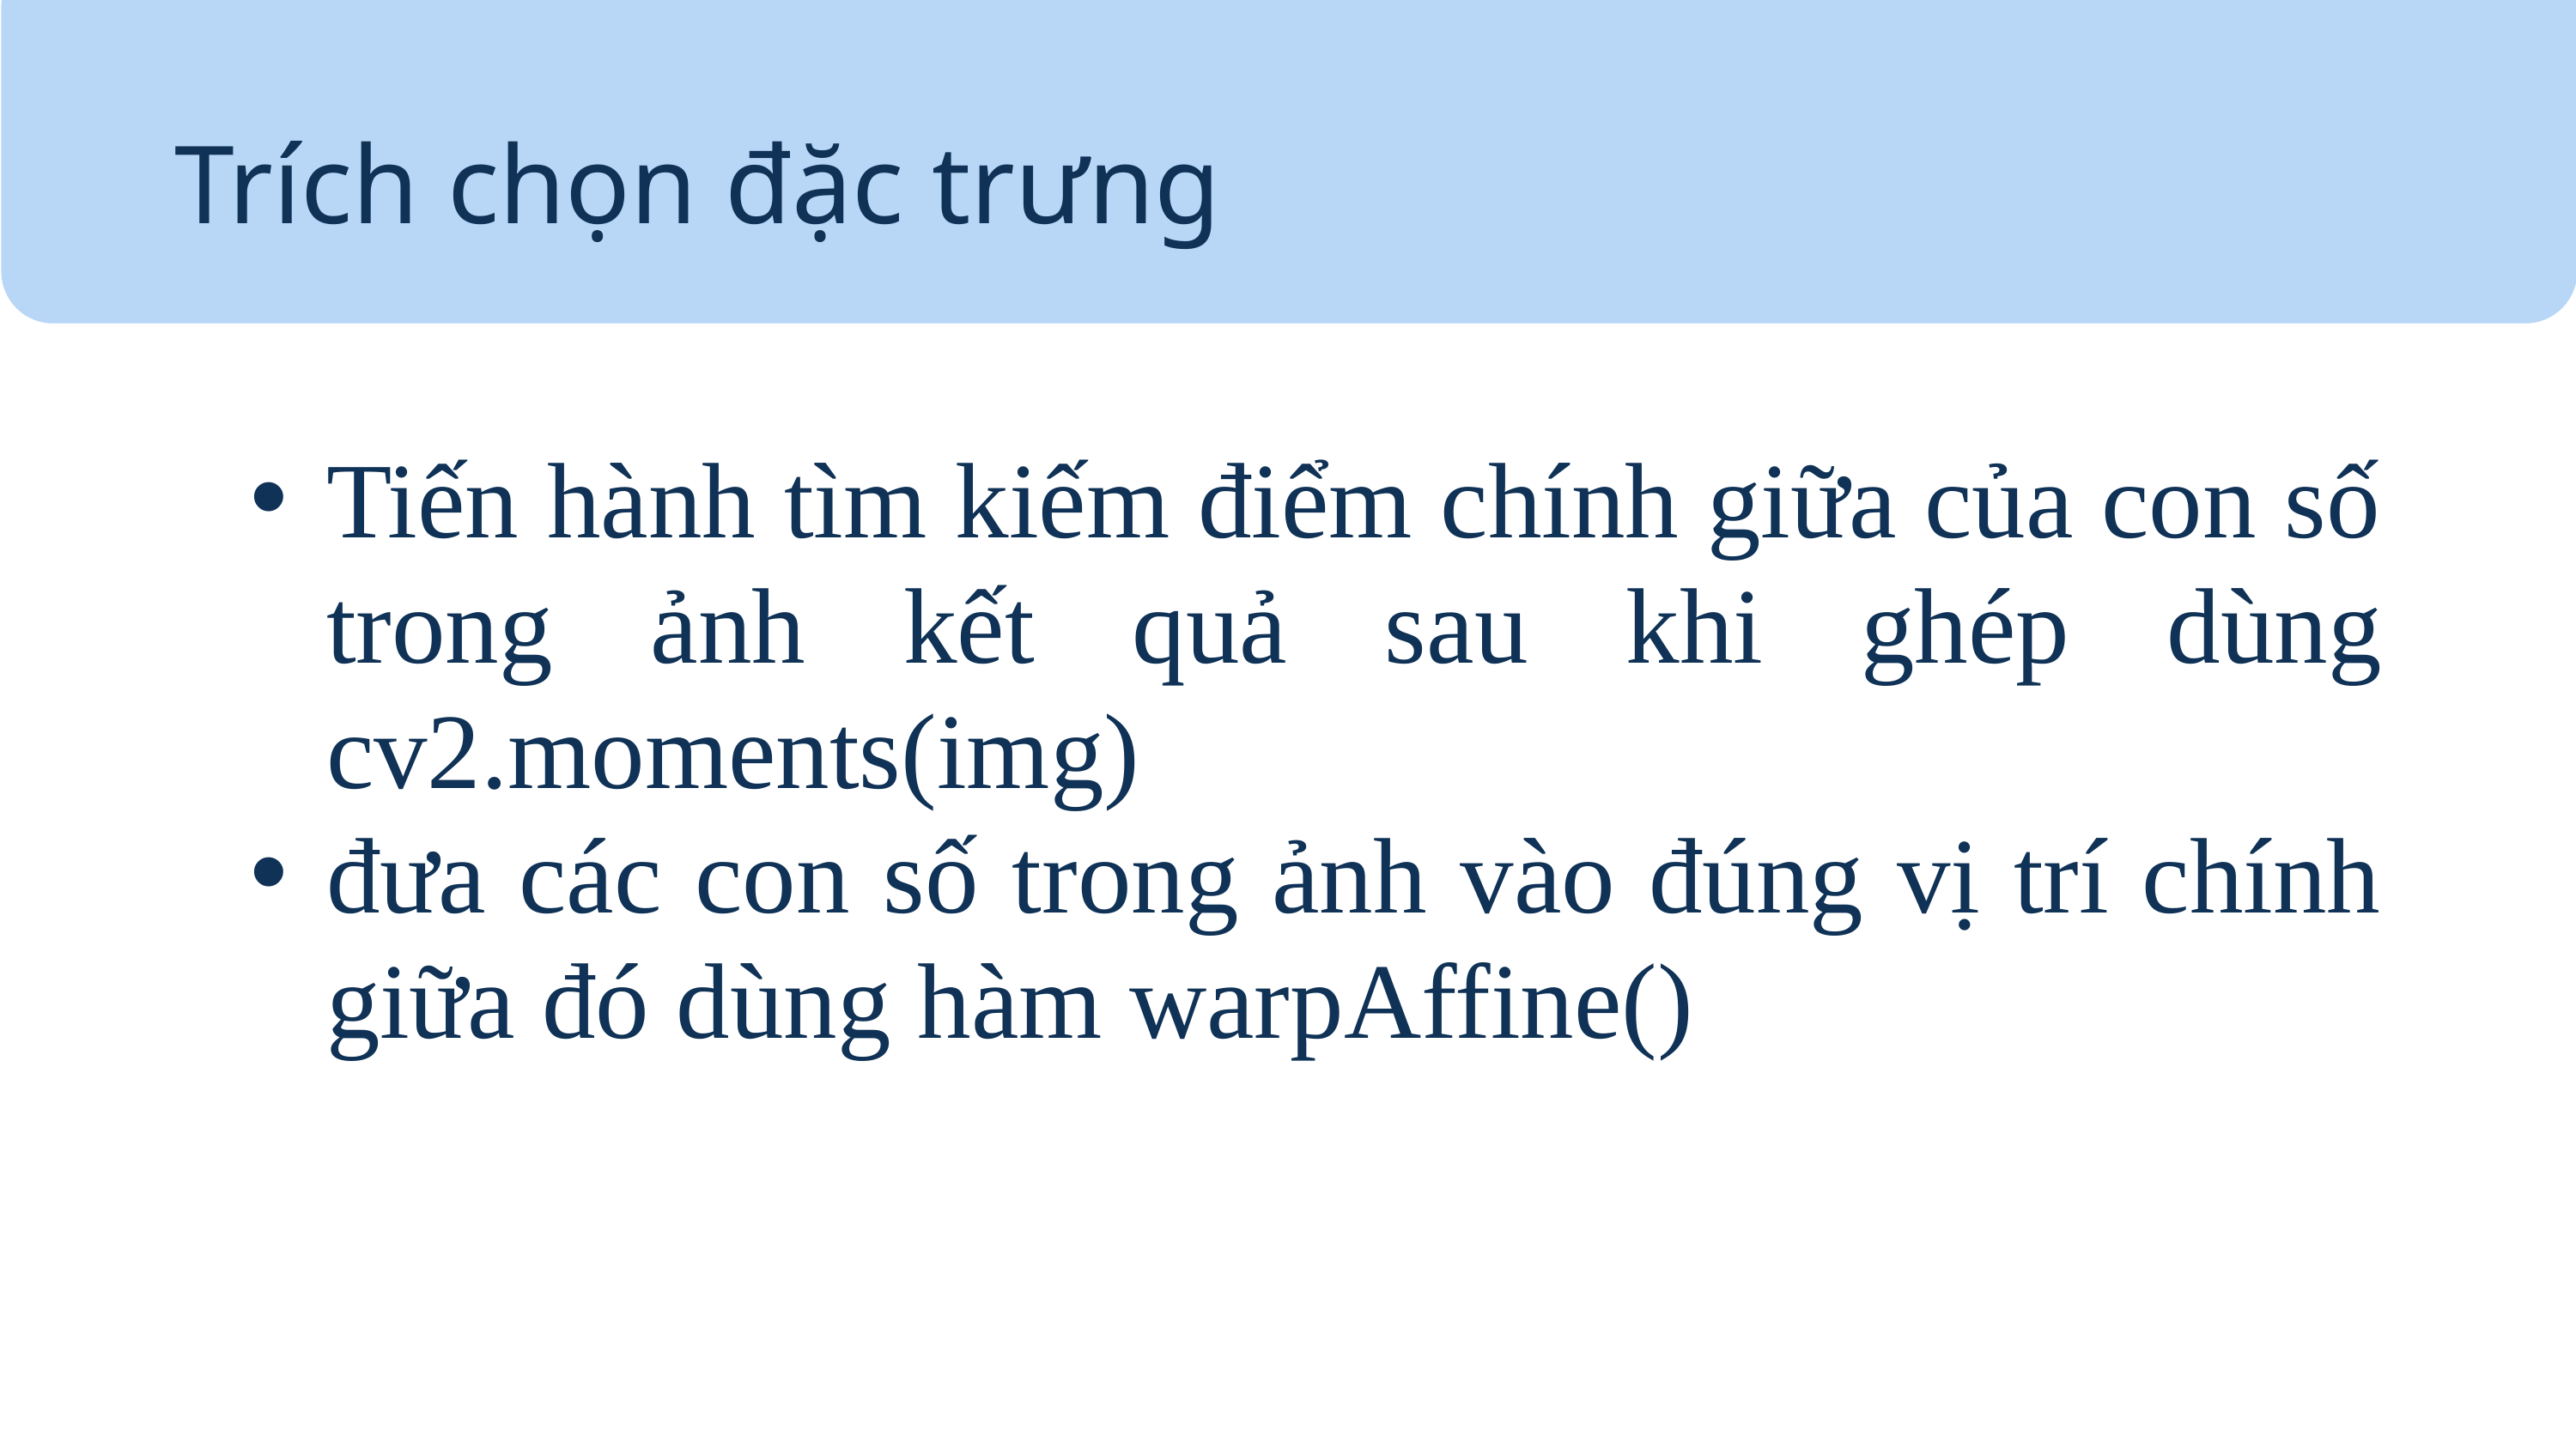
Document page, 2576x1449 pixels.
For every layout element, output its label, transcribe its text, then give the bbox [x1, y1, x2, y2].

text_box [1, 0, 2576, 324]
text_box Tiến hành tìm kiếm điểm chính giữa của con số trong ảnh kết quả sau khi ghép dùng cv2.moments(img) đưa các con số trong ảnh vào đúng vị trí chính giữa đó dùng hàm warpAffine() [174, 434, 2383, 1060]
